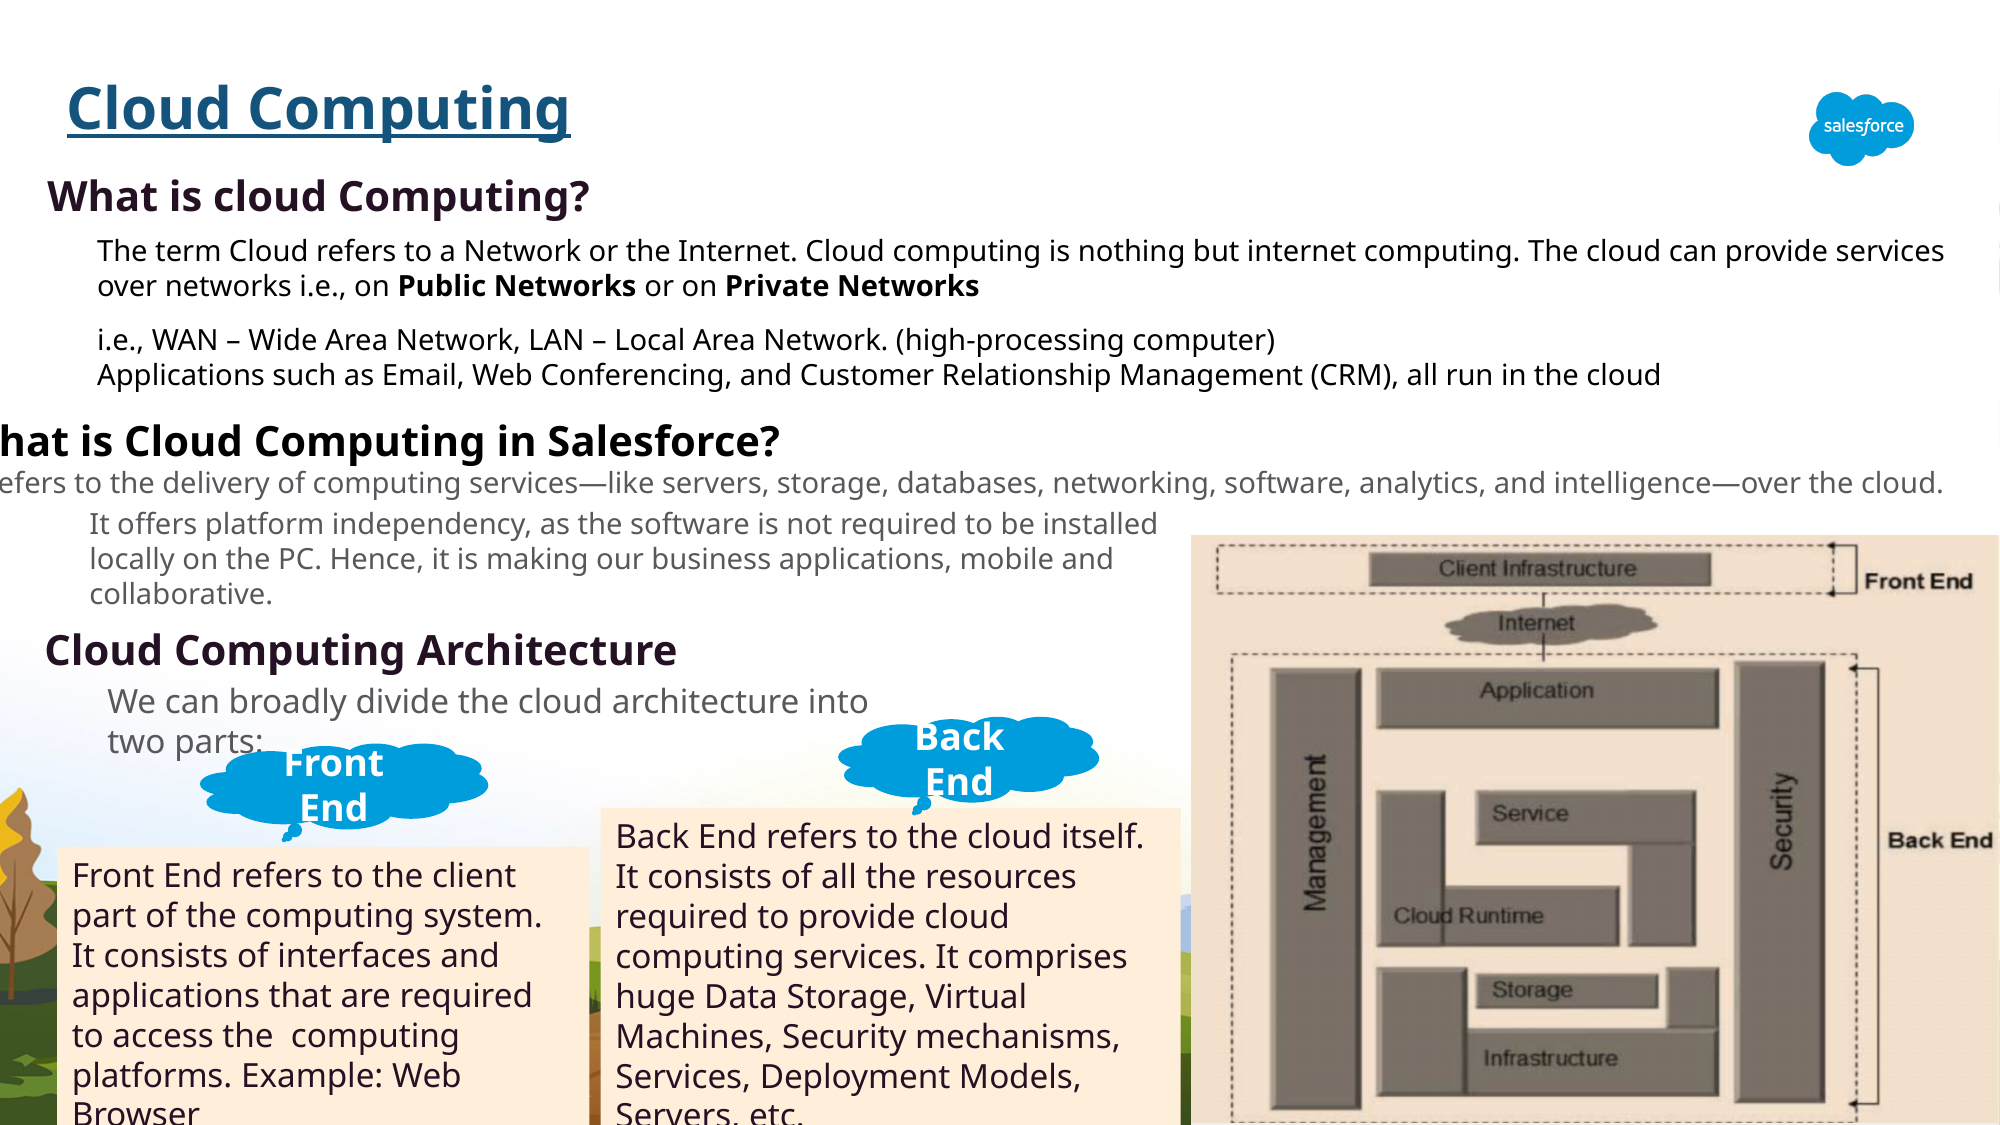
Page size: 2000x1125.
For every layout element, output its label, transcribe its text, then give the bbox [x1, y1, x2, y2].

text_box Back End refers to the cloud itself. It consists of all the resources required to provide cloud computing services. It comprises huge Data Storage, Virtual Machines, Security mechanisms, Services, Deployment Models, Servers, etc. [600, 807, 1181, 1125]
picture [0, 507, 917, 1125]
text_box Front End refers to the client part of the computing system. It consists of interfaces and applications that are required to access the computing platforms. Example: Web Browser [57, 846, 590, 1125]
text_box What is Cloud Computing in Salesforce? It refers to the delivery of computing services—like servers, storage, databases, networking, software, analytics, and intelligence—over the cloud. [0, 407, 1961, 507]
text_box What is cloud Computing? [32, 161, 605, 227]
text_box The term Cloud refers to a Network or the Internet. Cloud computing is nothing but internet computing. The cloud can provide services over networks i.e., on Public Networks or on Private Networks i.e., WAN – Wide Area Network, LAN – Local Area Network. (high-processing computer) Applications such as Email, Web Conferencing, and Customer Relationship Management (CRM), all run in the cloud [82, 225, 1969, 449]
text_box We can broadly divide the cloud architecture into two parts: [92, 672, 952, 768]
text_box Cloud Computing [51, 63, 586, 149]
picture [0, 0, 2000, 1125]
text_box Front End [199, 742, 490, 844]
text_box Cloud Computing Architecture [29, 616, 693, 682]
text_box Back End [837, 715, 1101, 817]
text_box It offers platform independency, as the software is not required to be installed locally on the PC. Hence, it is making our business applications, mobile and collaborative. [74, 507, 1232, 618]
